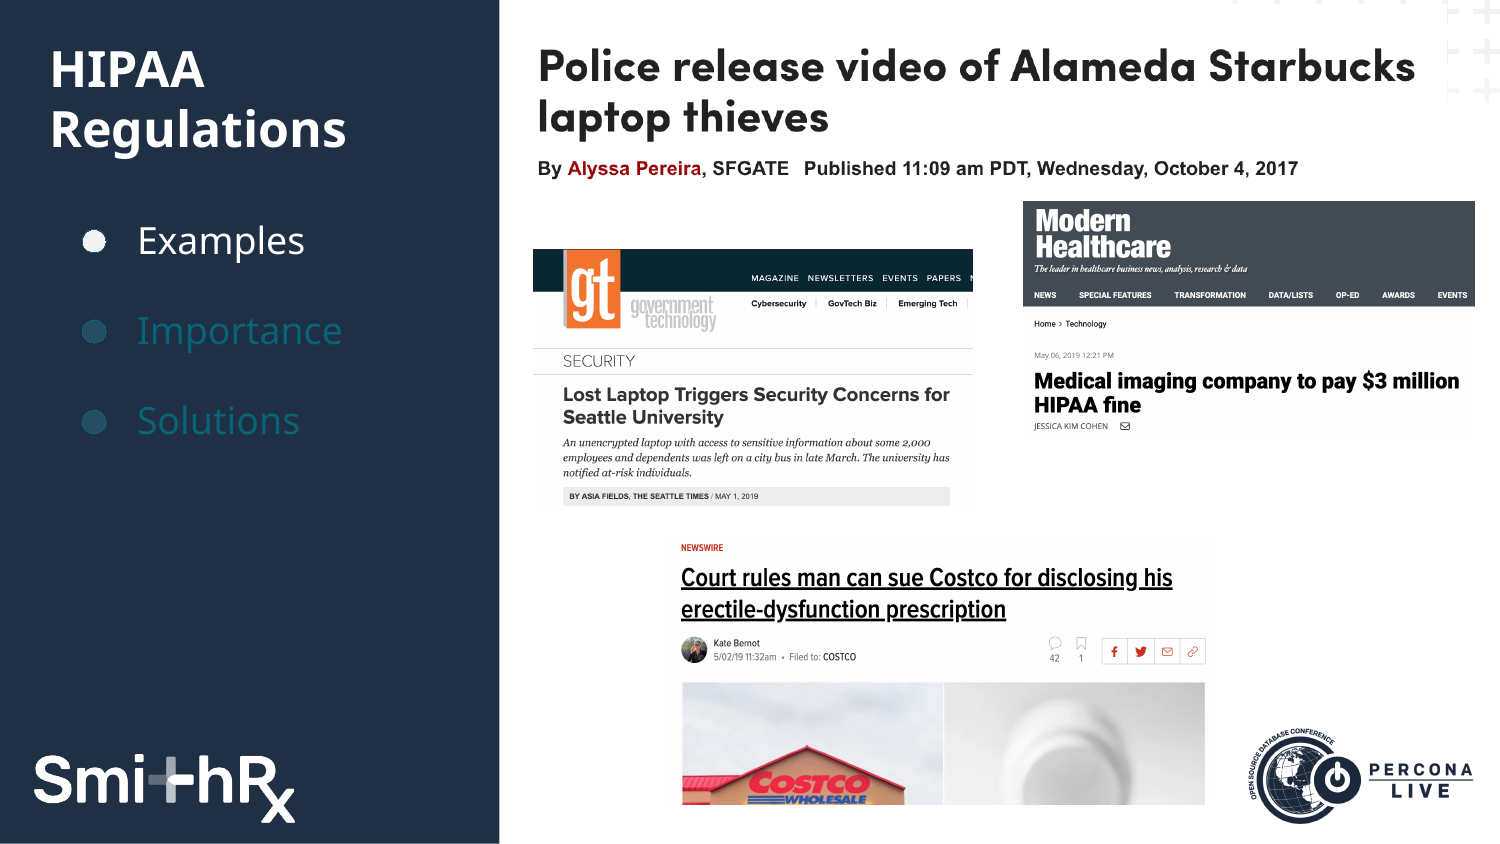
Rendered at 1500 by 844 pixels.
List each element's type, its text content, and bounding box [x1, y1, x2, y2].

picture [533, 249, 973, 510]
picture [1247, 727, 1474, 825]
text_box [82, 319, 107, 344]
text_box [82, 229, 107, 253]
text_box Examples Importance Solutions [122, 201, 501, 457]
picture [1023, 201, 1475, 441]
picture [664, 537, 1213, 805]
picture [516, 0, 1500, 198]
picture [34, 754, 295, 823]
text_box [82, 410, 107, 434]
text_box HIPAA Regulations [34, 22, 516, 173]
